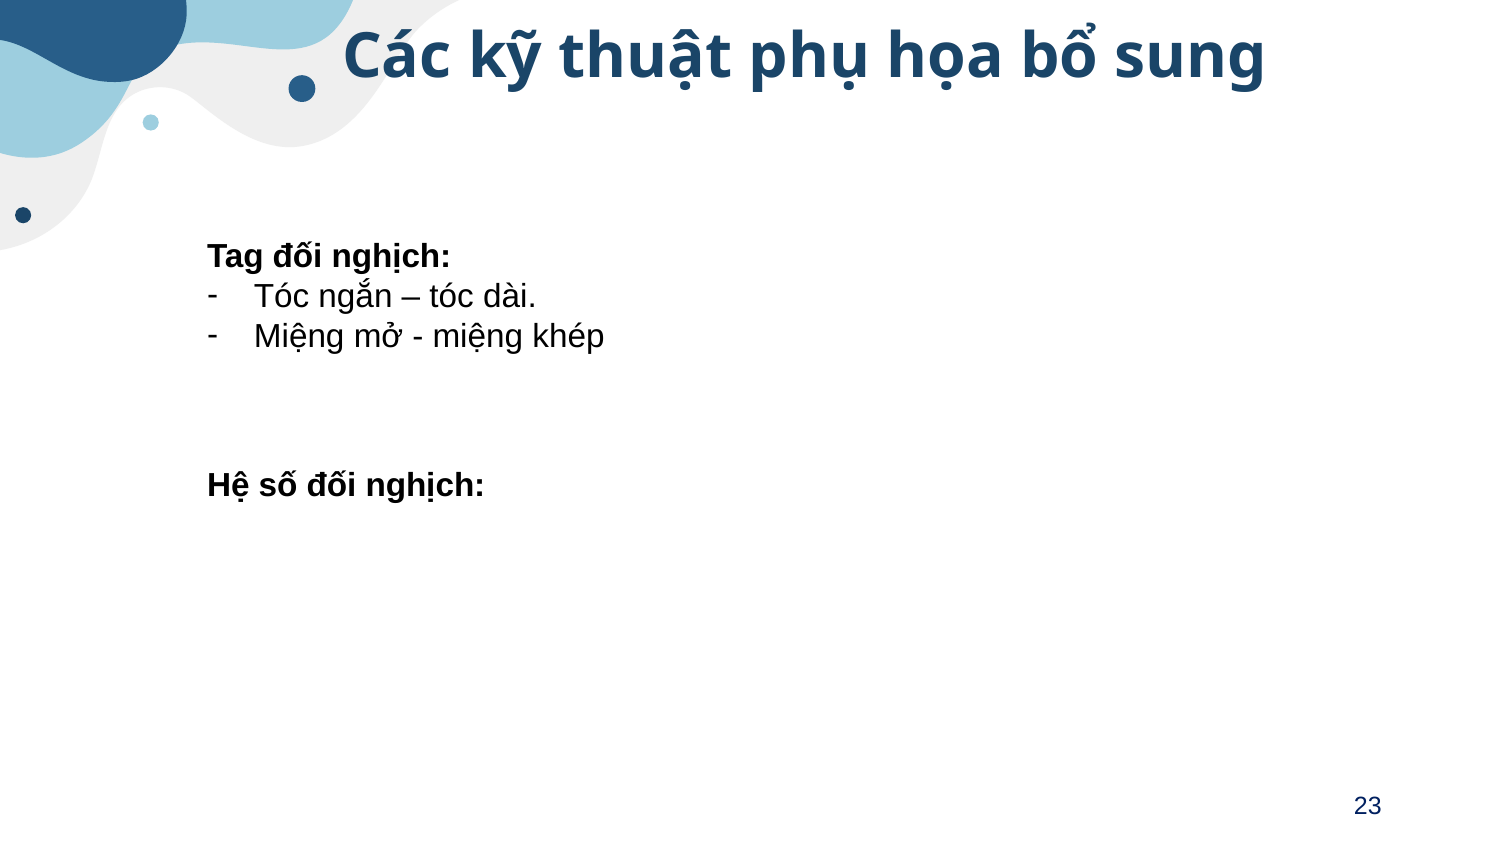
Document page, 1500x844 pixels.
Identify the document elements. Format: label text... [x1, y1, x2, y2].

text_box Tag đối nghịch: Tóc ngắn – tóc dài. Miệng mở - miệng khép [192, 226, 915, 397]
title Các kỹ thuật phụ họa bổ sung [323, 0, 1287, 110]
slide_number 23 [1326, 782, 1397, 828]
text_box Hệ số đối nghịch: [192, 455, 915, 511]
